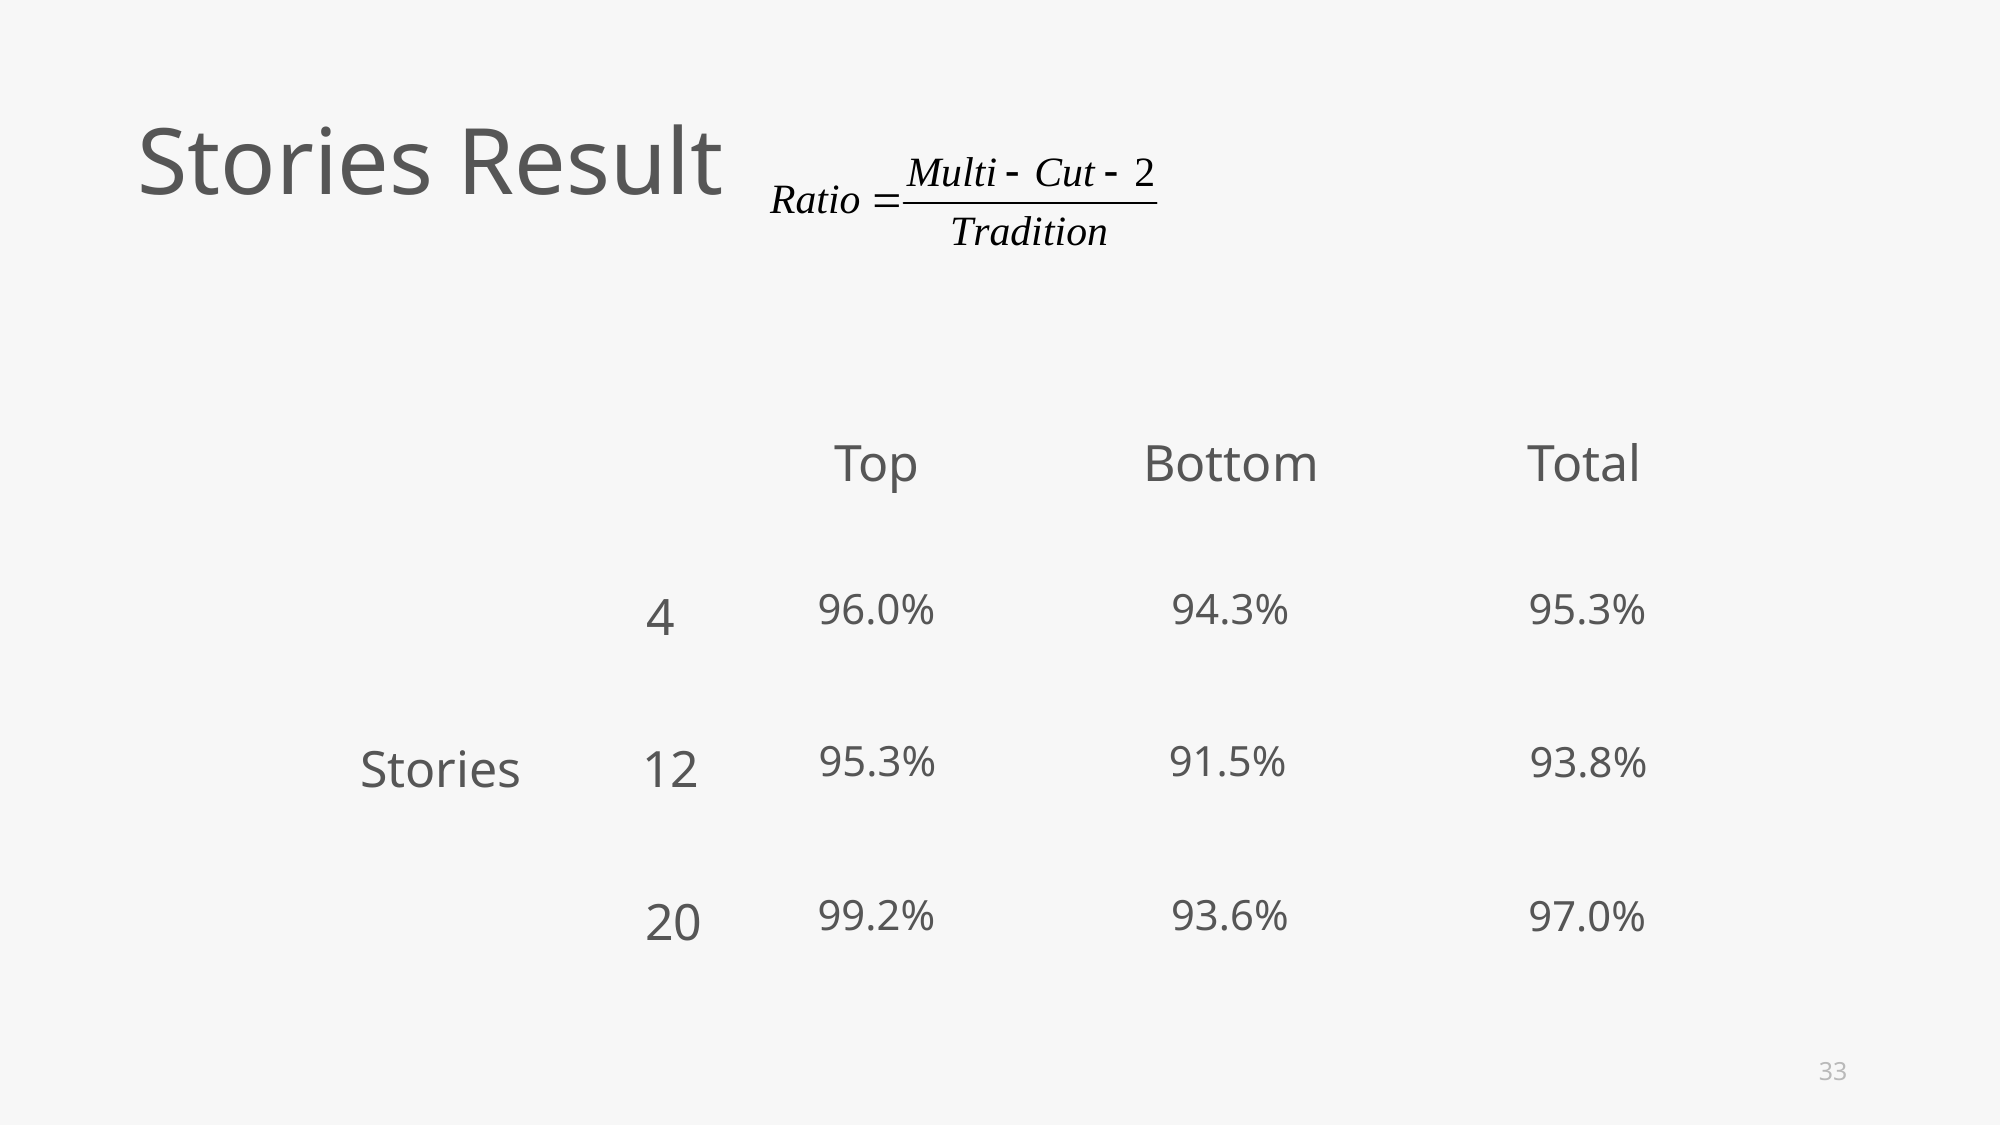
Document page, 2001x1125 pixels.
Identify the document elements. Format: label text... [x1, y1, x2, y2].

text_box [765, 150, 1162, 251]
slide_number 33 [1412, 1042, 1863, 1103]
text_box 96.0% [817, 565, 951, 641]
list Stories Result [137, 108, 873, 224]
text_box 93.6% [1171, 871, 1304, 946]
text_box Bottom [1143, 411, 1334, 499]
text_box Total [1527, 411, 1657, 499]
text_box 99.2% [817, 871, 951, 946]
text_box 4 [646, 565, 691, 653]
text_box 95.3% [1528, 565, 1662, 641]
text_box 97.0% [1528, 871, 1662, 947]
text_box 93.8% [1529, 718, 1663, 794]
text_box 12 [642, 718, 714, 805]
text_box 94.3% [1171, 565, 1305, 641]
text_box 20 [645, 871, 717, 959]
text_box 95.3% [818, 717, 952, 793]
text_box Top [834, 411, 935, 499]
text_box 91.5% [1168, 717, 1302, 793]
text_box Stories [360, 718, 537, 805]
